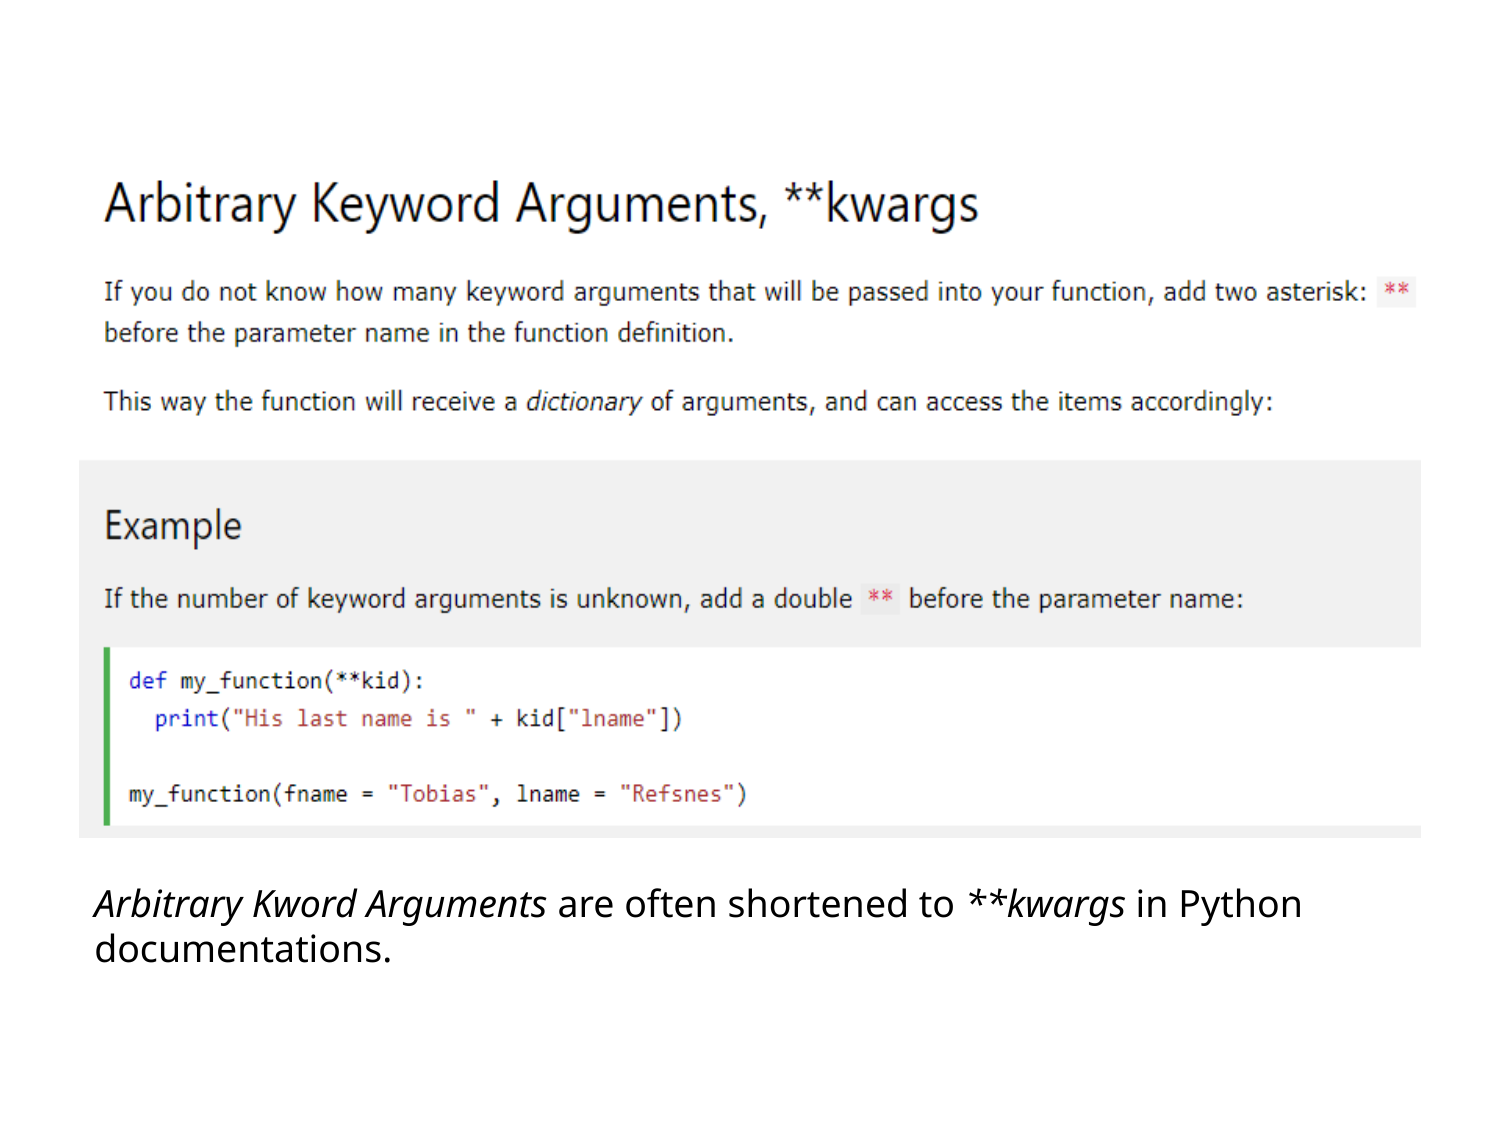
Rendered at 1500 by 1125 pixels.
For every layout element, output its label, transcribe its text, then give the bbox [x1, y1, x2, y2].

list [79, 174, 1421, 838]
text_box Arbitrary Kword Arguments are often shortened to **kwargs in Python documentations. [79, 872, 1450, 978]
